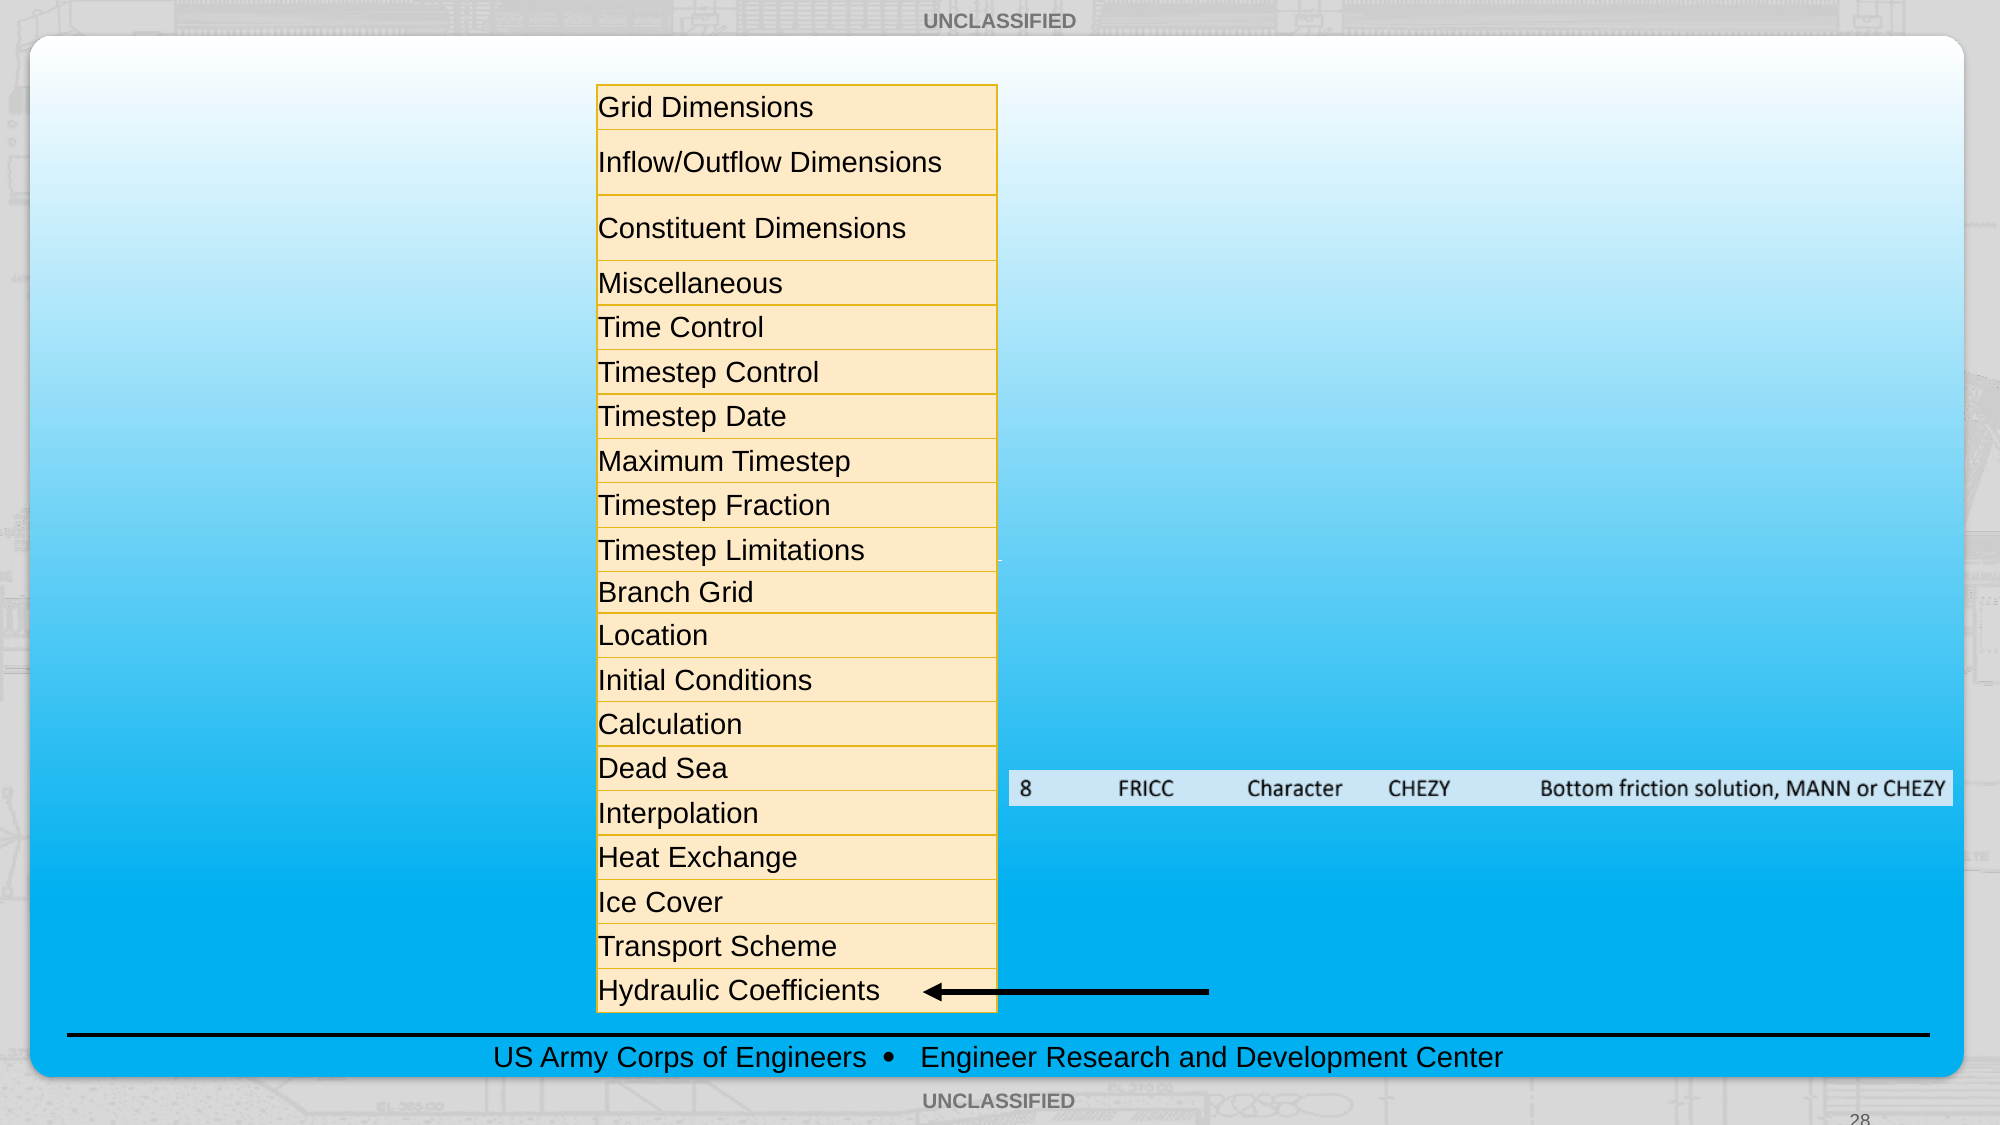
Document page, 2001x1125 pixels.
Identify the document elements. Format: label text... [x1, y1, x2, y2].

table_cell Inflow/Outflow Dimensions [598, 130, 996, 194]
table_cell Timestep Control [598, 350, 996, 393]
table_cell Ice Cover [598, 880, 996, 923]
table_cell Initial Conditions [598, 658, 996, 701]
table_header Grid Dimensions [598, 86, 996, 129]
table_cell Maximum Timestep [598, 439, 996, 482]
table_cell Time Control [598, 306, 996, 349]
table_cell Hydraulic Coefficients [598, 969, 996, 1012]
table_cell Dead Sea [598, 747, 996, 790]
table_cell Heat Exchange [598, 836, 996, 879]
picture [0, 0, 2000, 1125]
table_cell Constituent Dimensions [598, 196, 996, 260]
slide_number 28 [1830, 1096, 1998, 1125]
table_cell Branch Grid [598, 572, 996, 612]
table_cell Timestep Date [598, 395, 996, 438]
table_cell Transport Scheme [598, 924, 996, 968]
table_cell Interpolation [598, 791, 996, 834]
table_cell Timestep Fraction [598, 483, 996, 527]
table_cell Location [598, 614, 996, 657]
table_cell Timestep Limitations [598, 528, 996, 571]
table_cell Miscellaneous [598, 261, 996, 304]
table_cell Calculation [598, 702, 996, 745]
